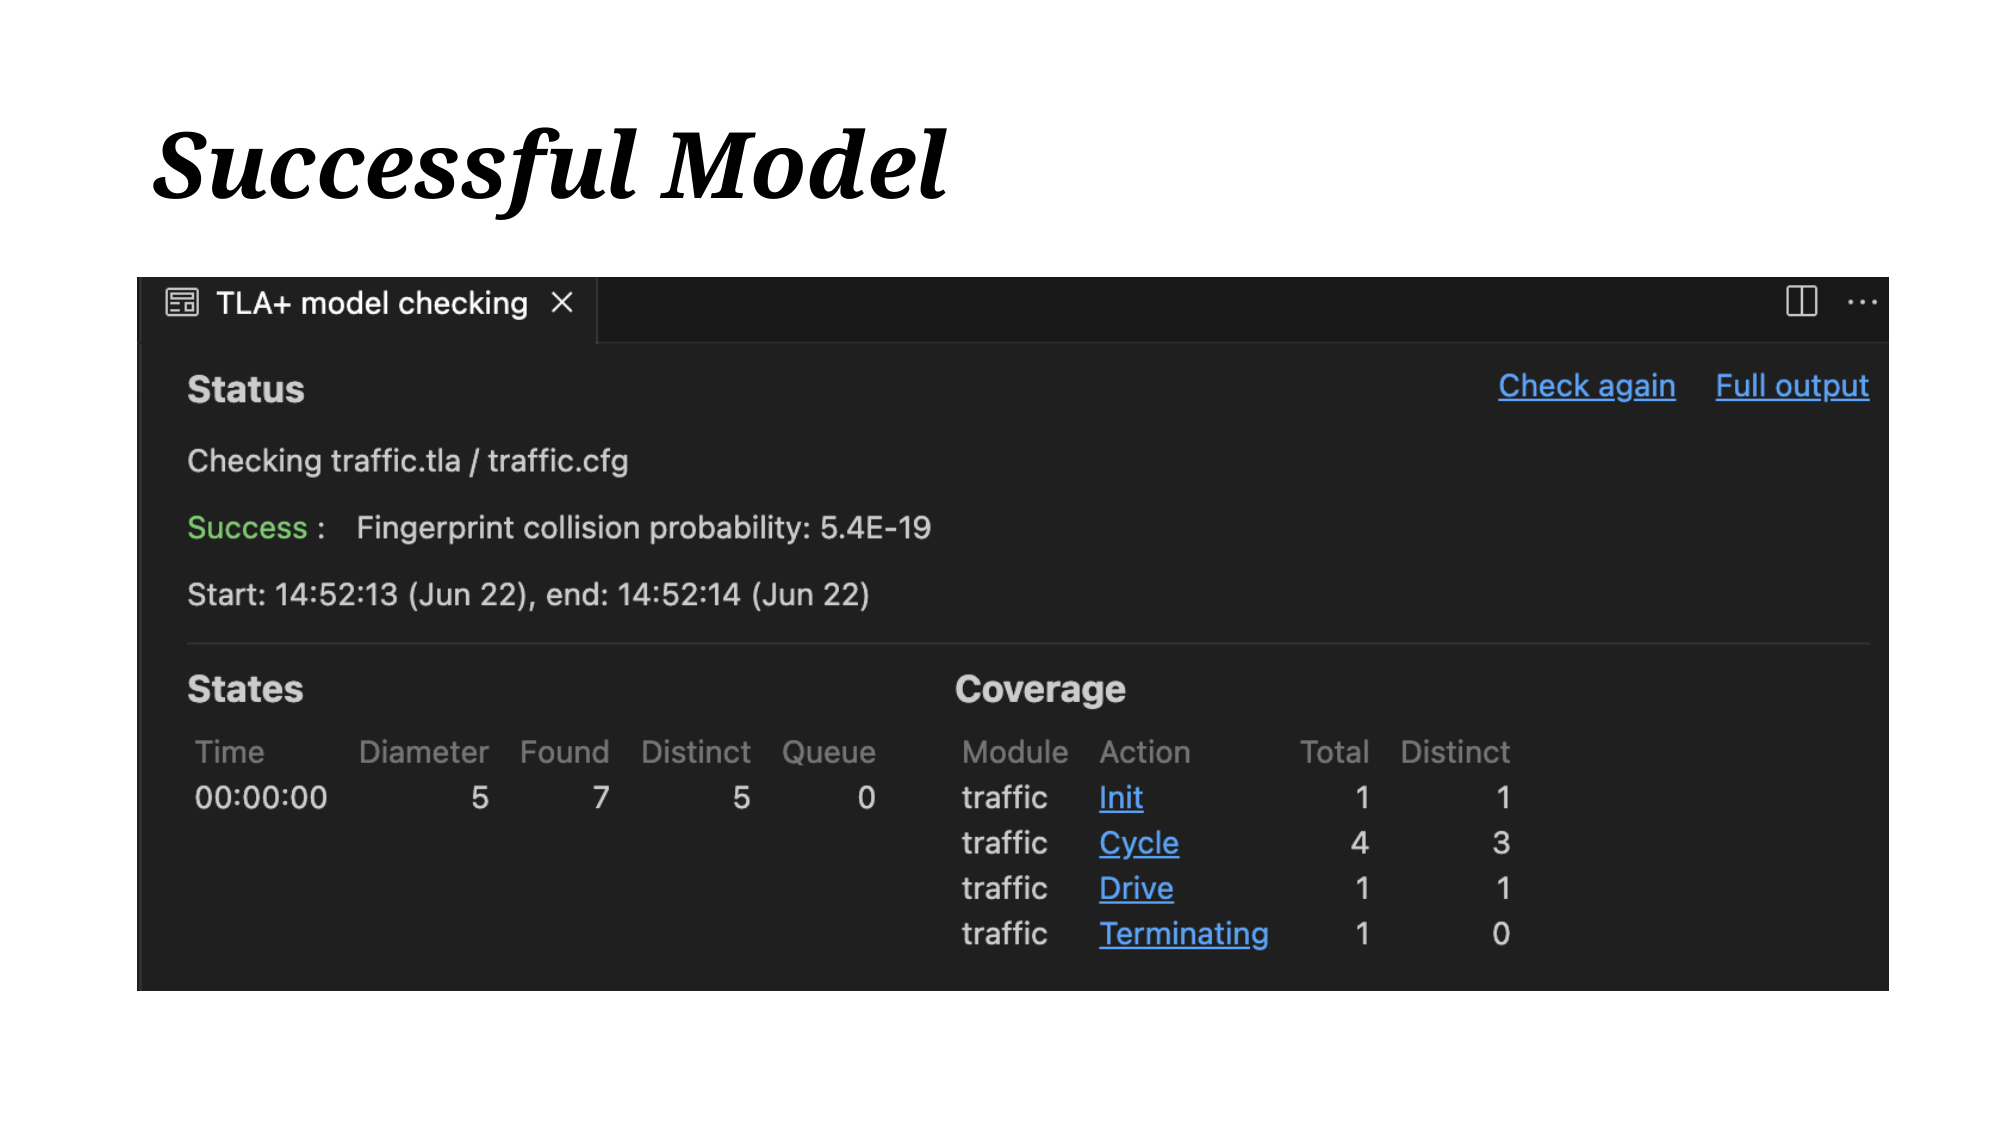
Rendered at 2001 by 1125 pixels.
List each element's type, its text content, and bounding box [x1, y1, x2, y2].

title Successful Model [137, 59, 1863, 277]
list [137, 277, 1889, 991]
